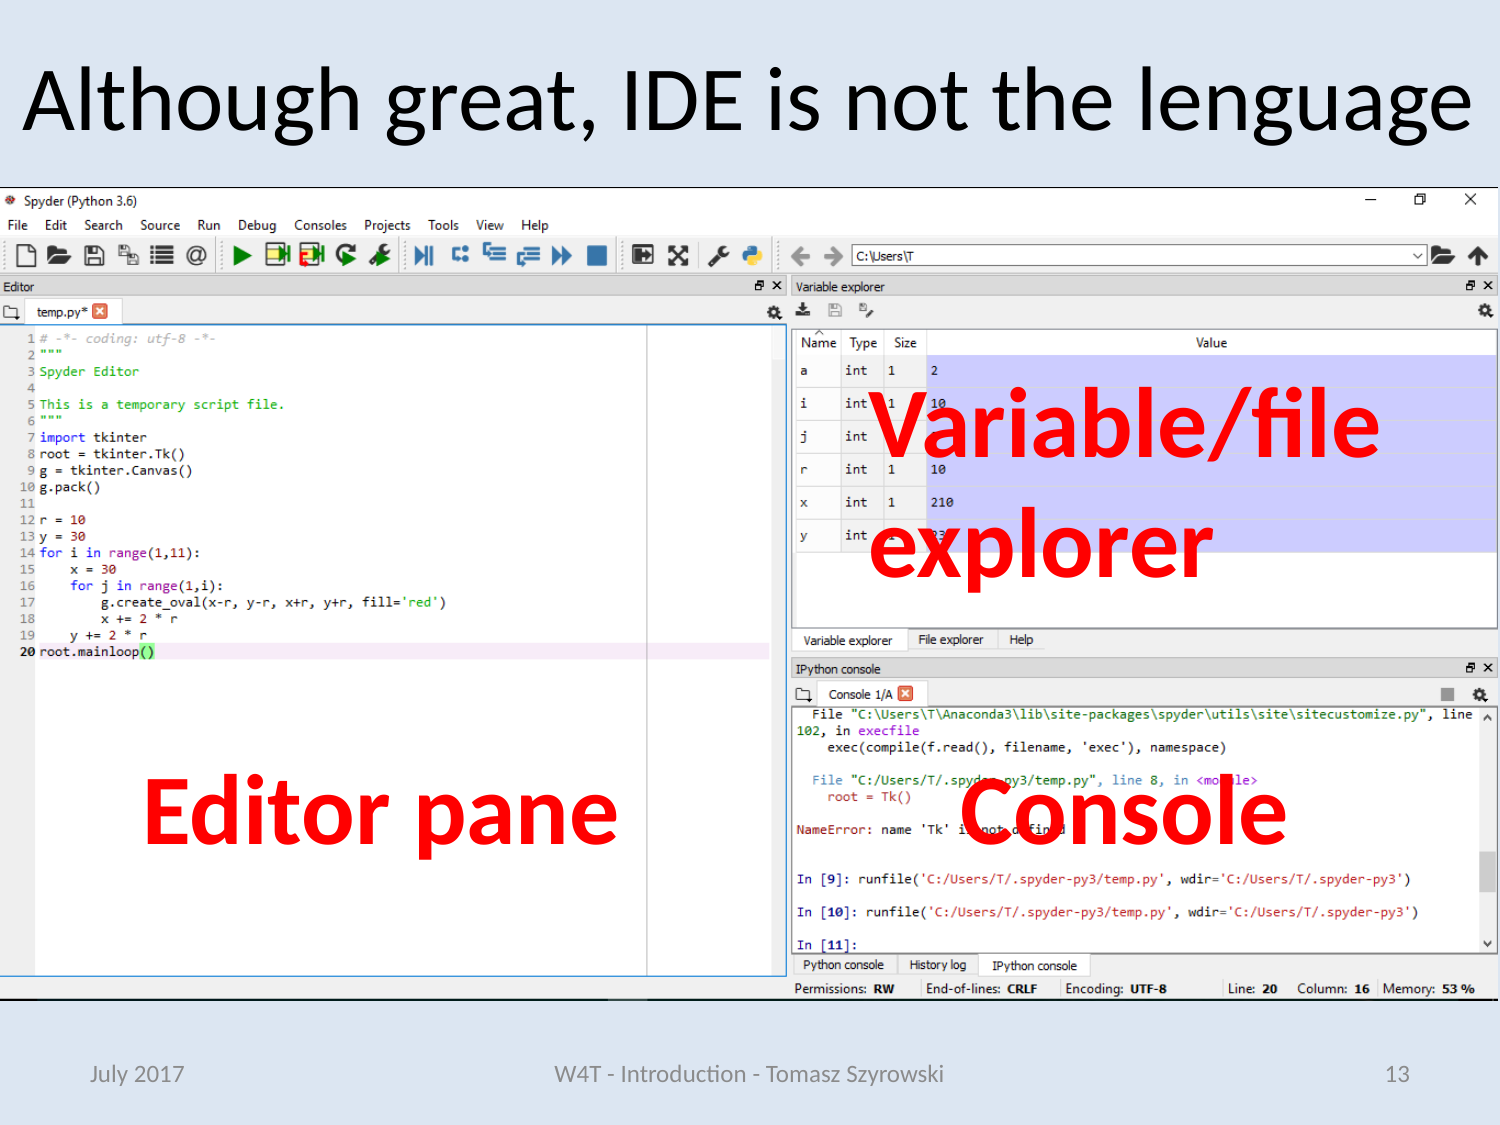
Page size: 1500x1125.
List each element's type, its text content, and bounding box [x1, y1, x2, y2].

slide_number 13 [1074, 1042, 1425, 1103]
title Although great, IDE is not the lenguage [0, 0, 1500, 187]
picture [0, 187, 1499, 1001]
footer W4T - Introduction - Tomasz Szyrowski [512, 1042, 988, 1103]
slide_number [75, 1042, 425, 1103]
